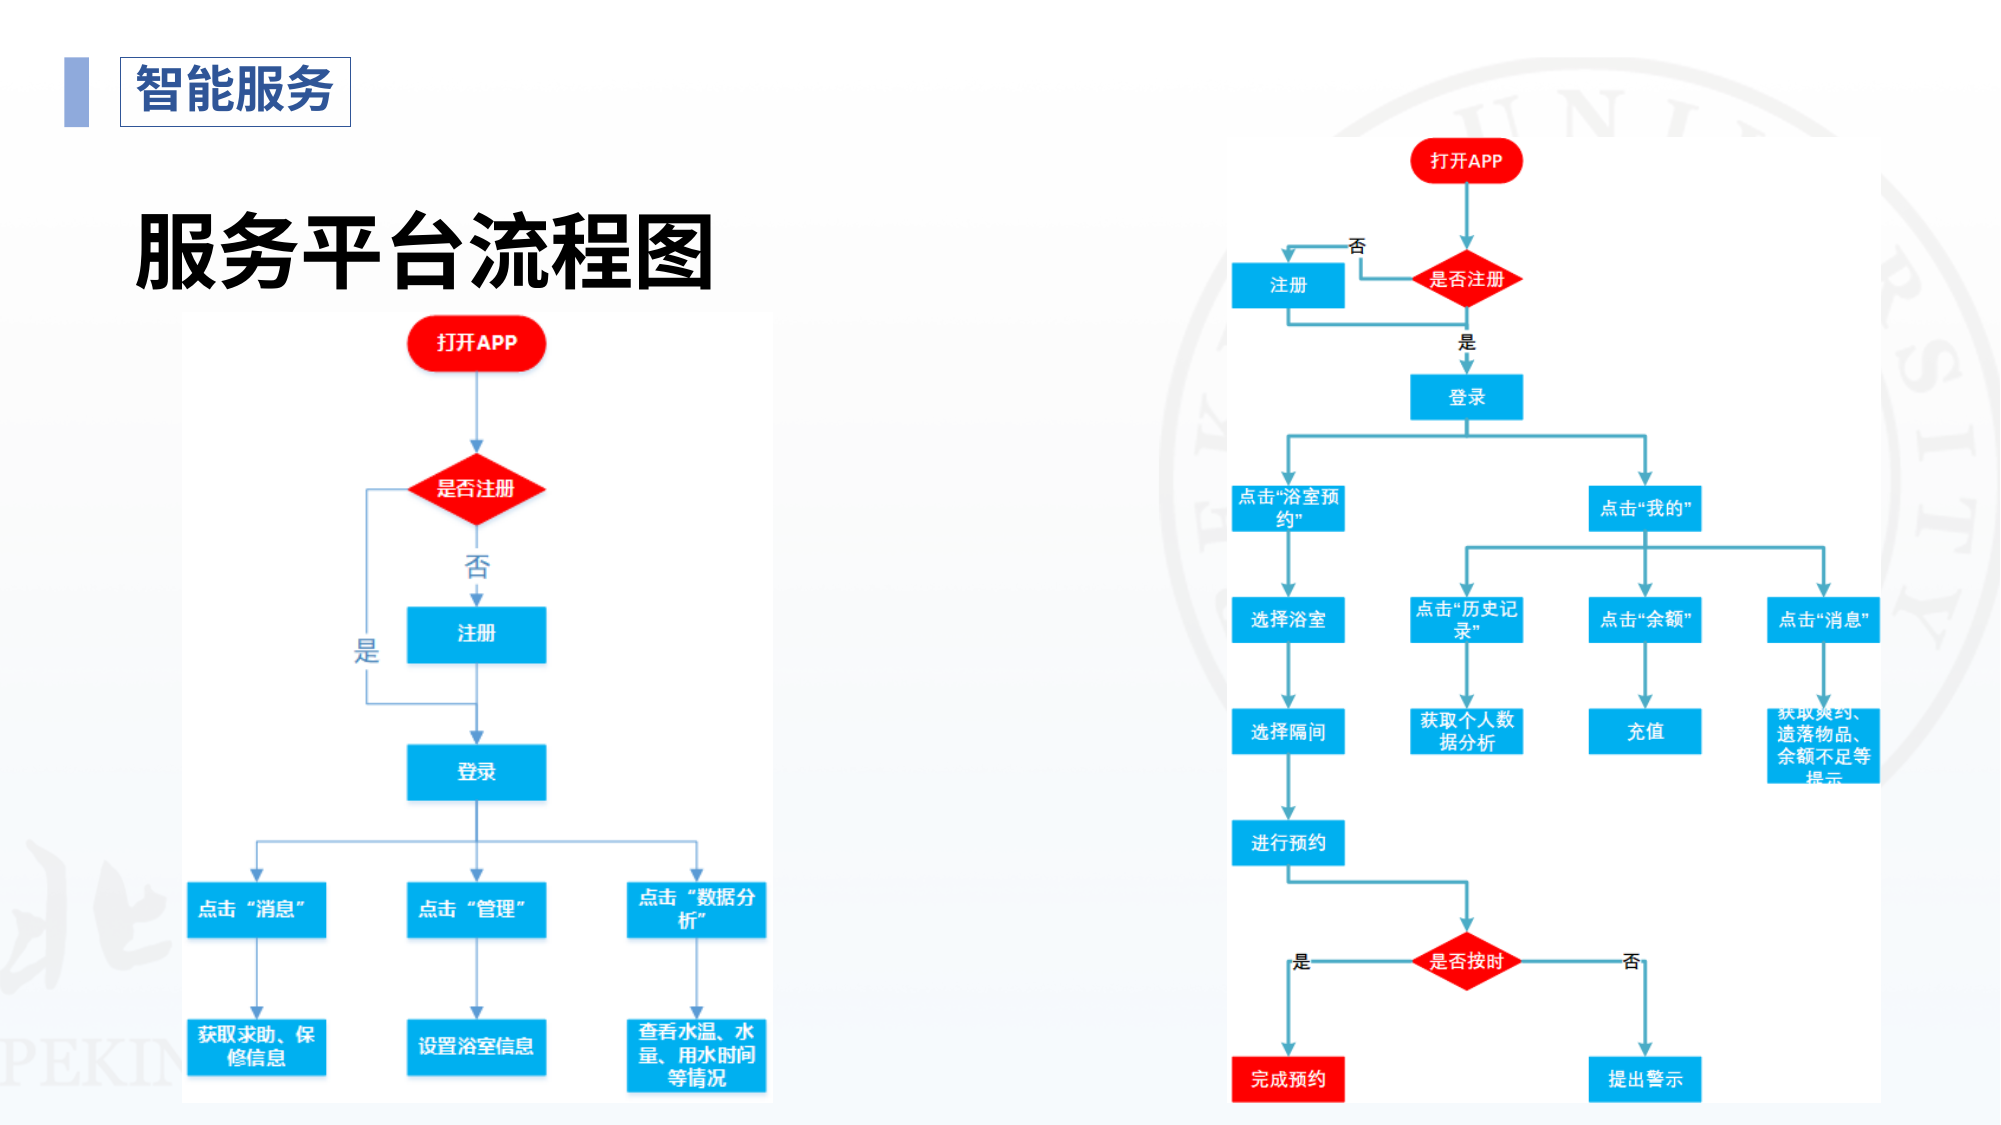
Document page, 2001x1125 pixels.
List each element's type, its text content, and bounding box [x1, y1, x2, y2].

picture [1227, 136, 1881, 1103]
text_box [64, 57, 352, 128]
picture [182, 312, 773, 1103]
title 服务平台流程图 [119, 203, 1227, 296]
